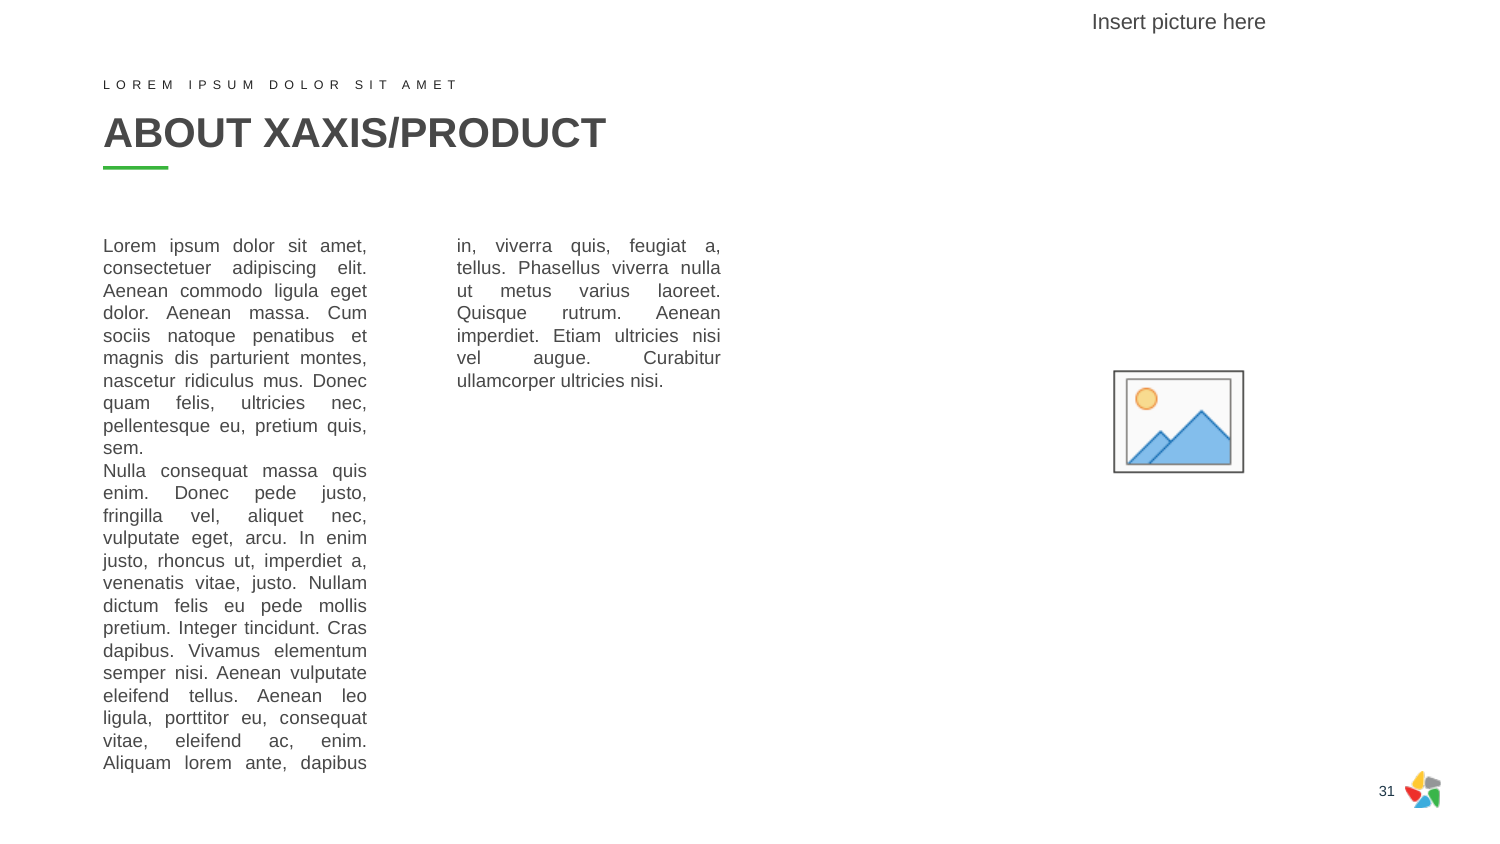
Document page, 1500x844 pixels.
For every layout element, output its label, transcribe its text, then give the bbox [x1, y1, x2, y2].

text_box LOREM IPSUM DOLOR SIT AMET [103, 77, 858, 93]
title ABOUT XAXIS/PRODUCT [103, 103, 691, 158]
picture [858, 0, 1500, 844]
text_box Lorem ipsum dolor sit amet, consectetuer adipiscing elit. Aenean commodo ligula eget dolor. Aenean massa. Cum sociis natoque penatibus et magnis dis parturient montes, nascetur ridiculus mus. Donec quam felis, ultricies nec, pellentesque eu, pretium quis, sem. Nulla consequat massa quis enim. Donec pede justo, fringilla vel, aliquet nec, vulputate eget, arcu. In enim justo, rhoncus ut, imperdiet a, venenatis vitae, justo. Nullam dictum felis eu pede mollis pretium. Integer tincidunt. Cras dapibus. Vivamus elementum semper nisi. Aenean vulputate eleifend tellus. Aenean leo ligula, porttitor eu, consequat vitae, eleifend ac, enim. Aliquam lorem ante, dapibus in, viverra quis, feugiat a, tellus. Phasellus viverra nulla ut metus varius laoreet. Quisque rutrum. Aenean imperdiet. Etiam ultricies nisi vel augue. Curabitur ullamcorper ultricies nisi. [103, 233, 721, 779]
